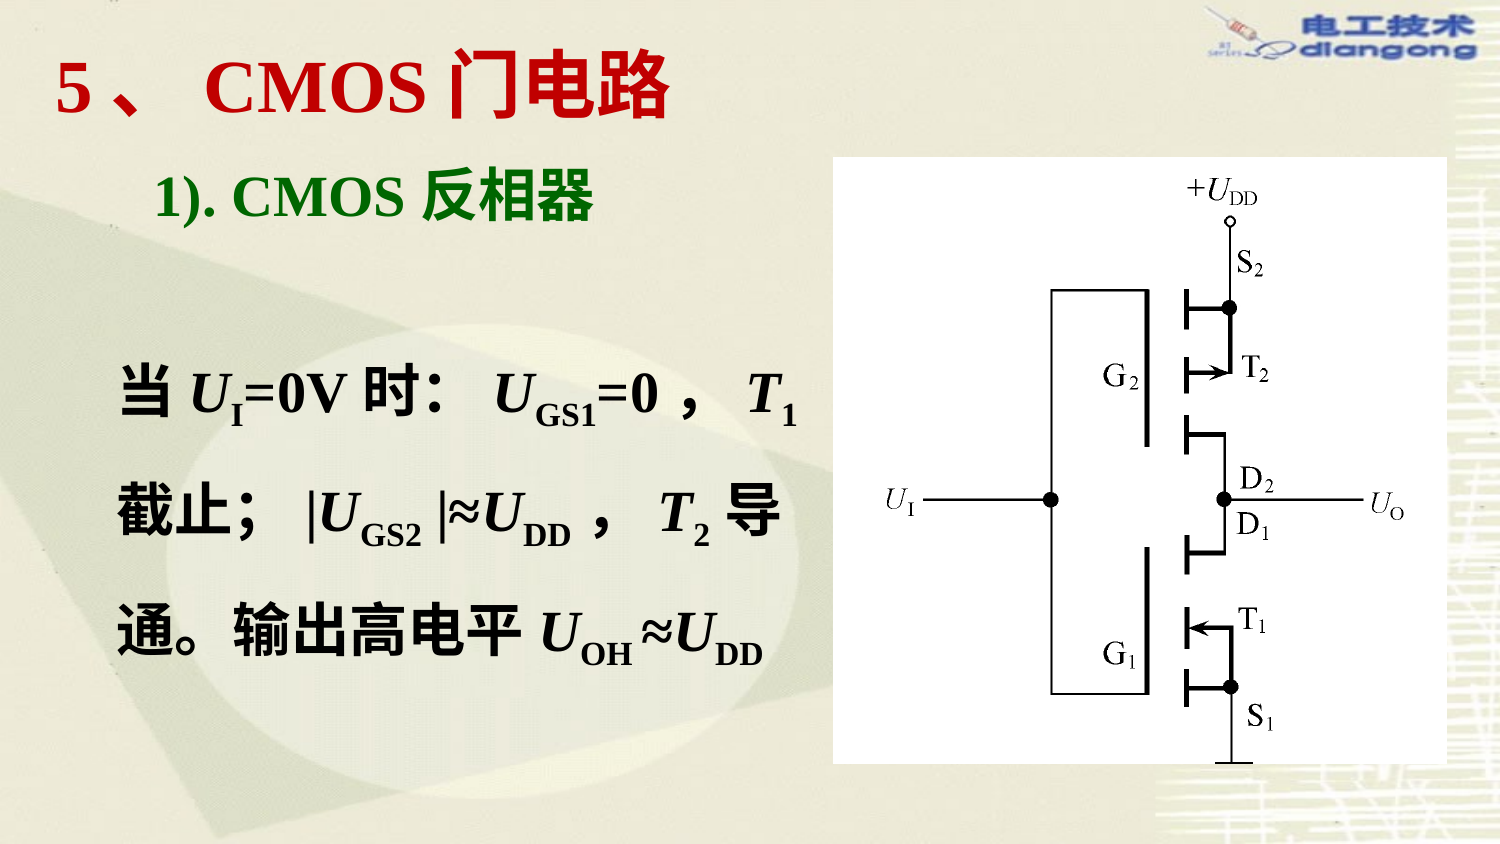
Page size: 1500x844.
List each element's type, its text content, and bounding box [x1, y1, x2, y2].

text_box 当UI=0V时：UGS1=0，T1截止；|UGS2 |≈UDD，T2导通。输出高电平UOH ≈UDD [101, 306, 833, 680]
text_box 1). CMOS反相器 [139, 151, 655, 236]
text_box 5、CMOS门电路 [40, 30, 687, 136]
picture [0, 0, 1500, 844]
